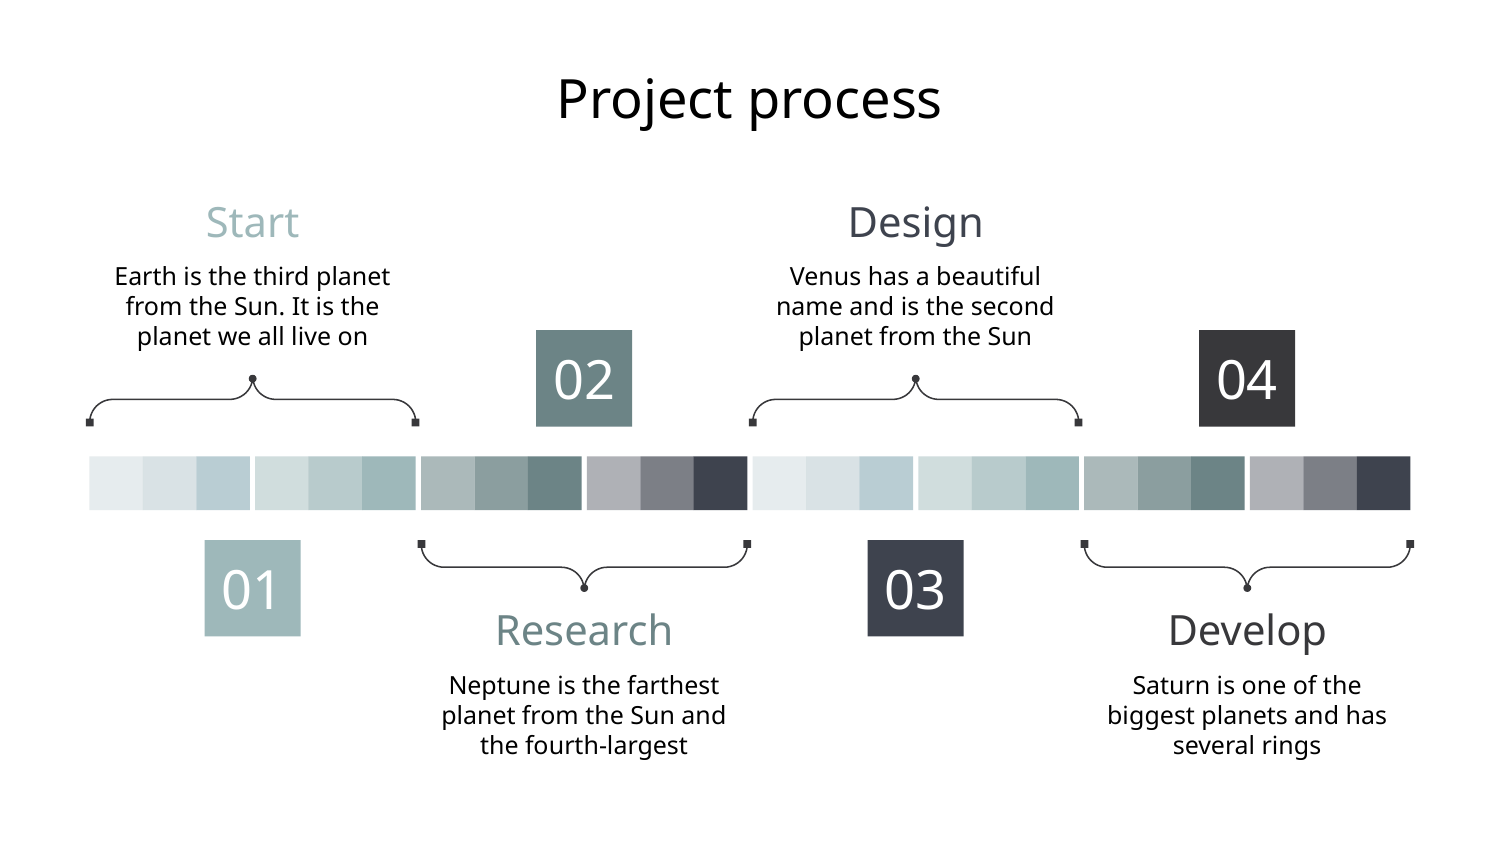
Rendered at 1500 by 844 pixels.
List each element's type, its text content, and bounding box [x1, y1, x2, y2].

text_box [1080, 329, 1415, 772]
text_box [417, 329, 752, 772]
title Project process [67, 49, 1433, 144]
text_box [748, 192, 1083, 637]
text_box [85, 192, 420, 637]
